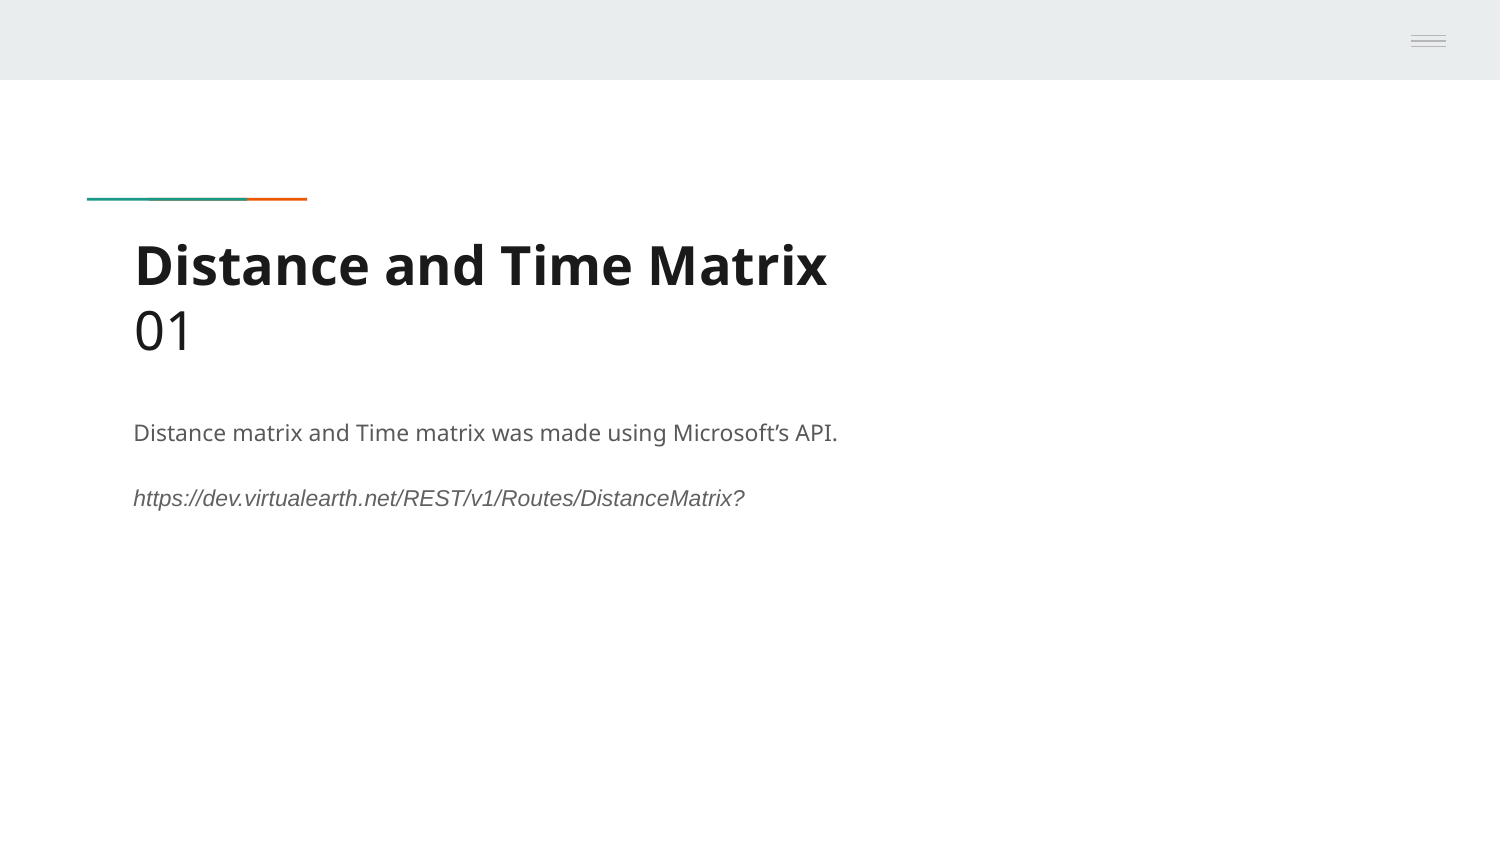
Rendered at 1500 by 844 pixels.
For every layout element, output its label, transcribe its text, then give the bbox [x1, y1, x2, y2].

list Distance matrix and Time matrix was made using Microsoft’s API. https://dev.virtualearth.net/REST/v1/Routes/DistanceMatrix? [118, 399, 1024, 743]
title Distance and Time Matrix 01 [119, 216, 1321, 386]
